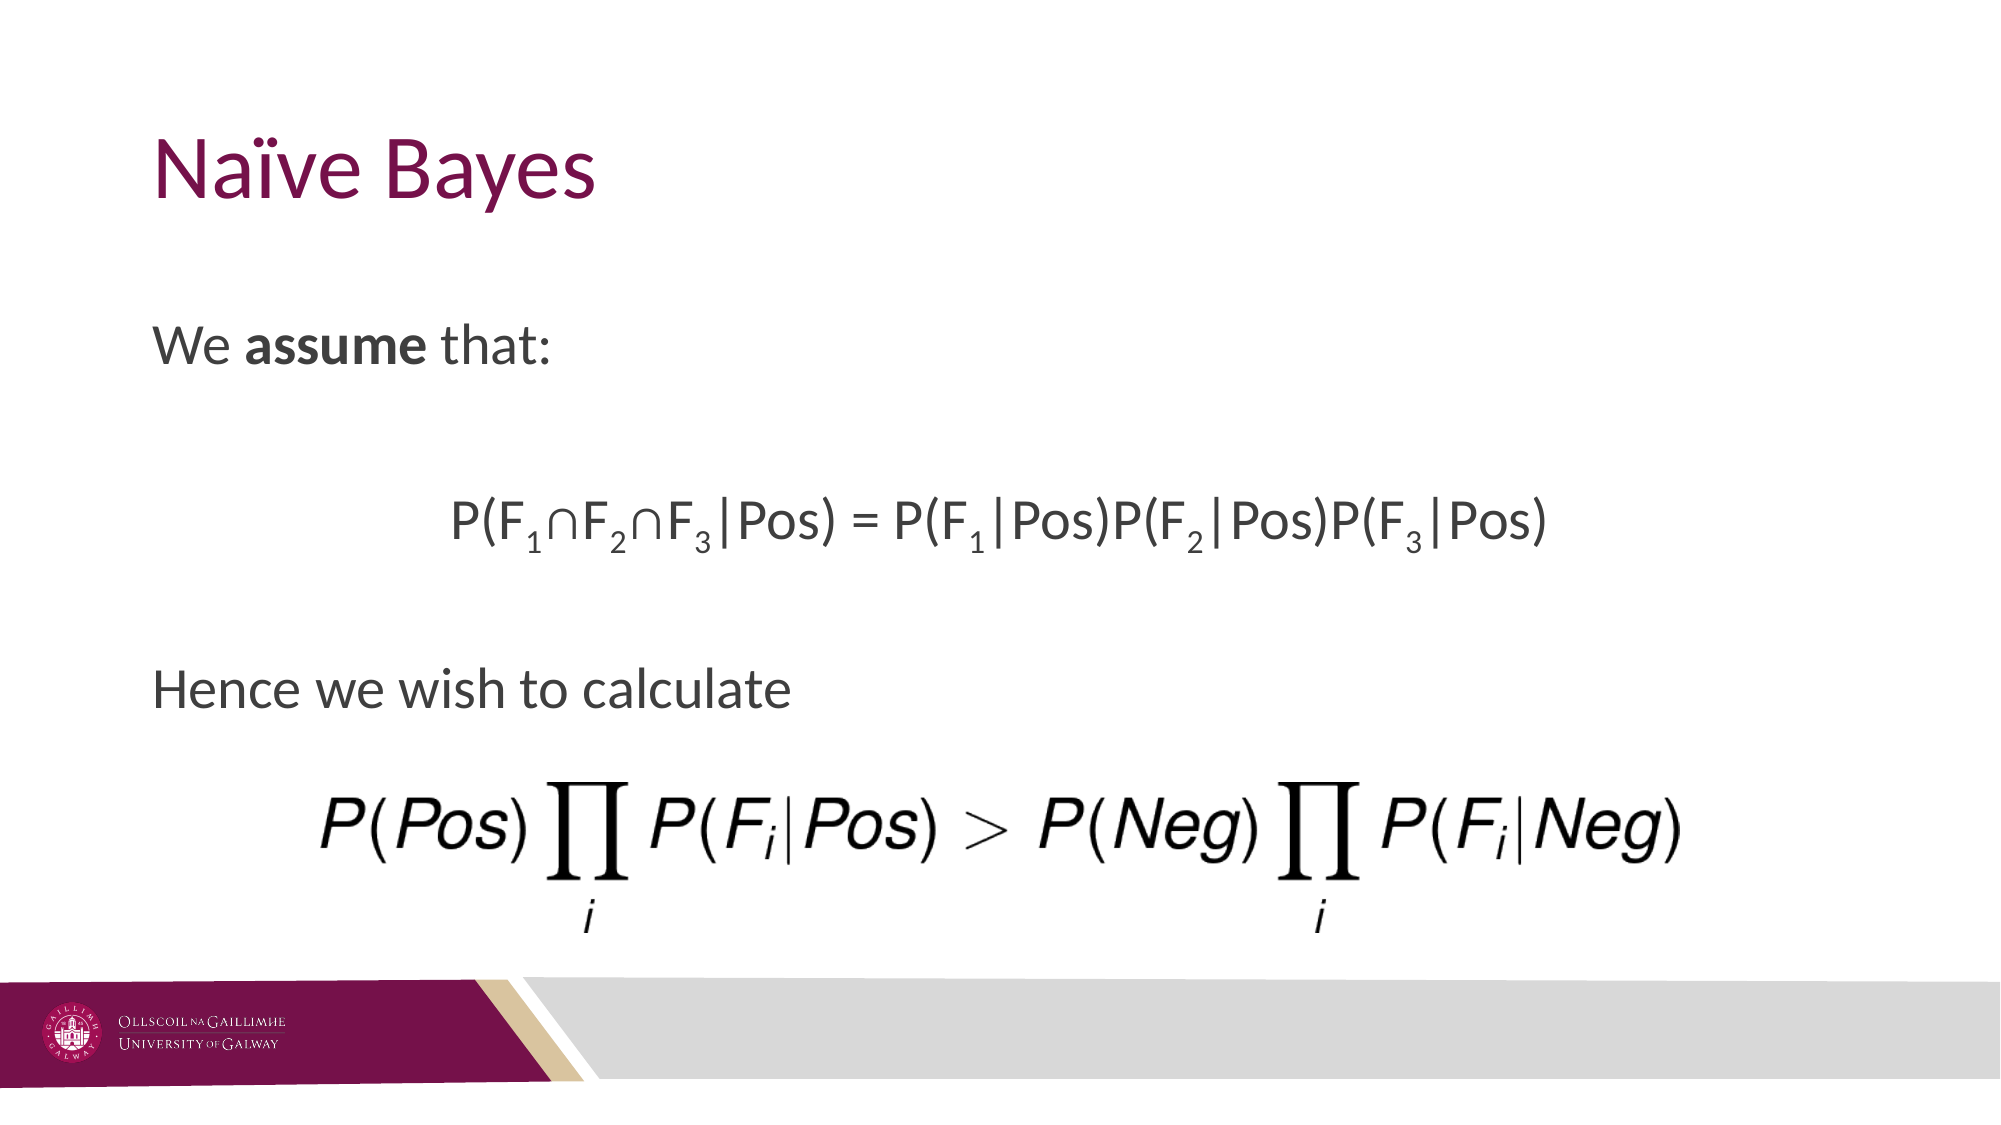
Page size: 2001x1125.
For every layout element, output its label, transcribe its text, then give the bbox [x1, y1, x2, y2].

list We assume that: P(F1∩F2∩F3|Pos) = P(F1|Pos)P(F2|Pos)P(F3|Pos) Hence we wish to calculate [137, 299, 1863, 925]
title Naïve Bayes [137, 59, 1863, 278]
picture [42, 1002, 285, 1063]
picture [320, 782, 1680, 933]
